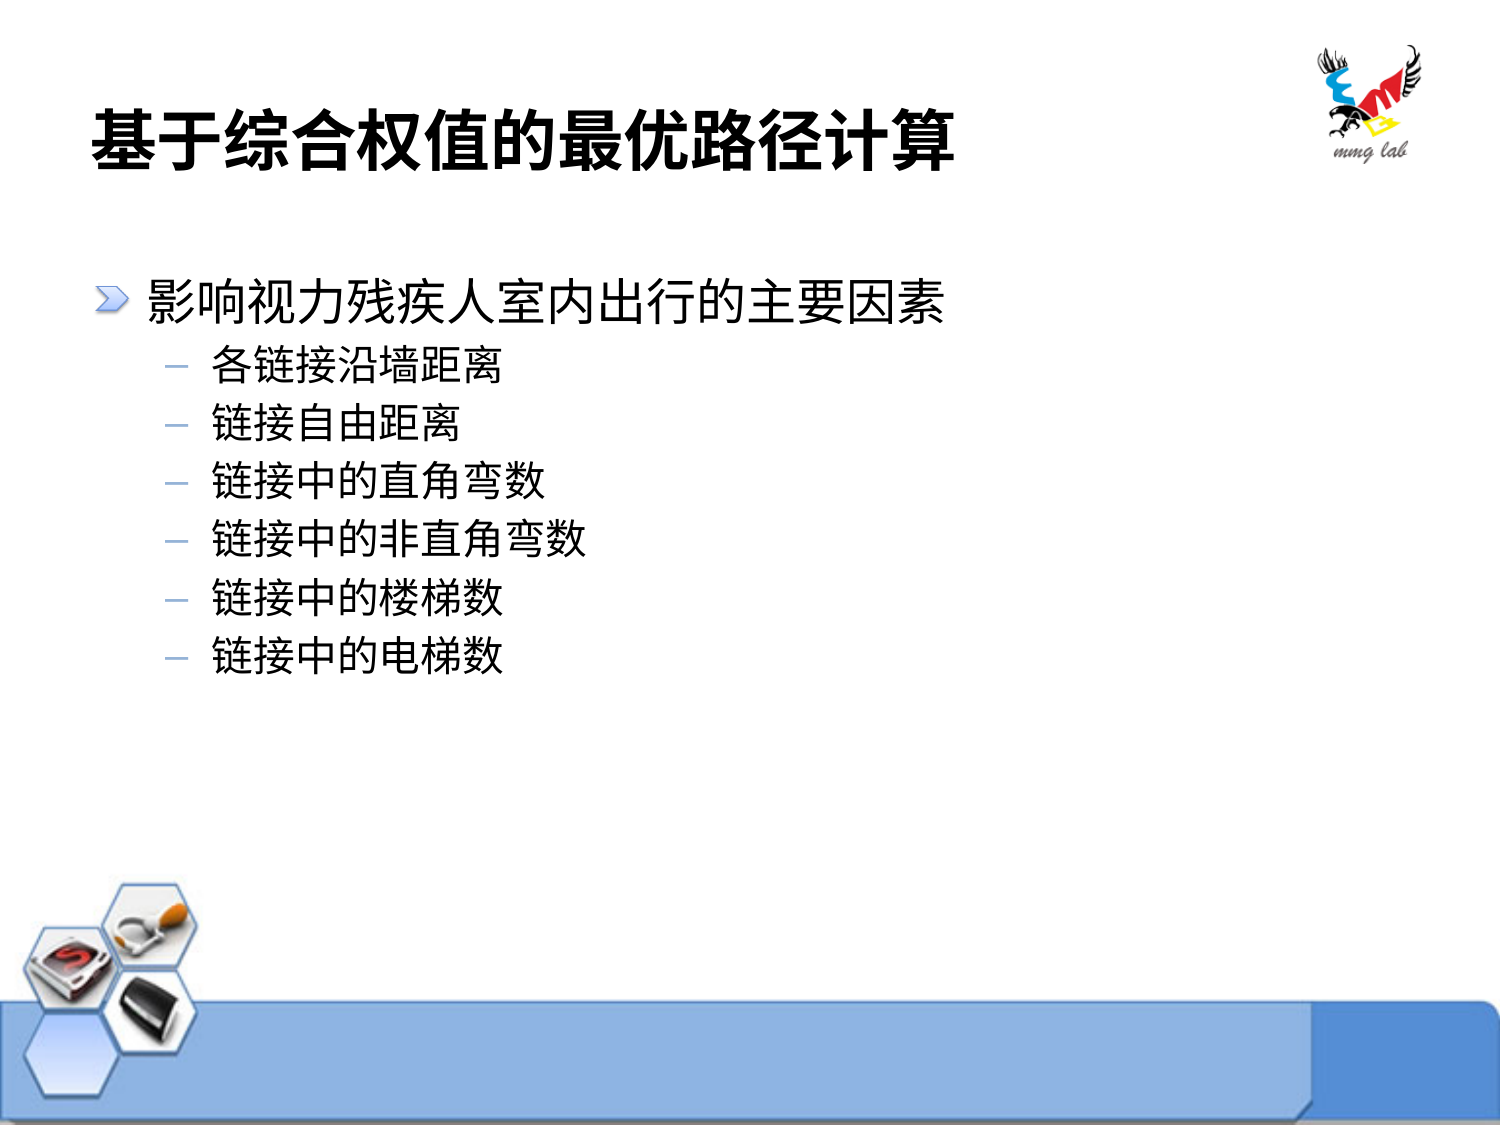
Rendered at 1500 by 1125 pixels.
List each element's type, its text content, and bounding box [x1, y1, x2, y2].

picture [0, 0, 1500, 1125]
list 影响视力残疾人室内出行的主要因素 各链接沿墙距离 链接自由距离 链接中的直角弯数 链接中的非直角弯数 链接中的楼梯数 链接中的电梯数 [75, 262, 1425, 1005]
title 基于综合权值的最优路径计算 [75, 45, 1425, 233]
